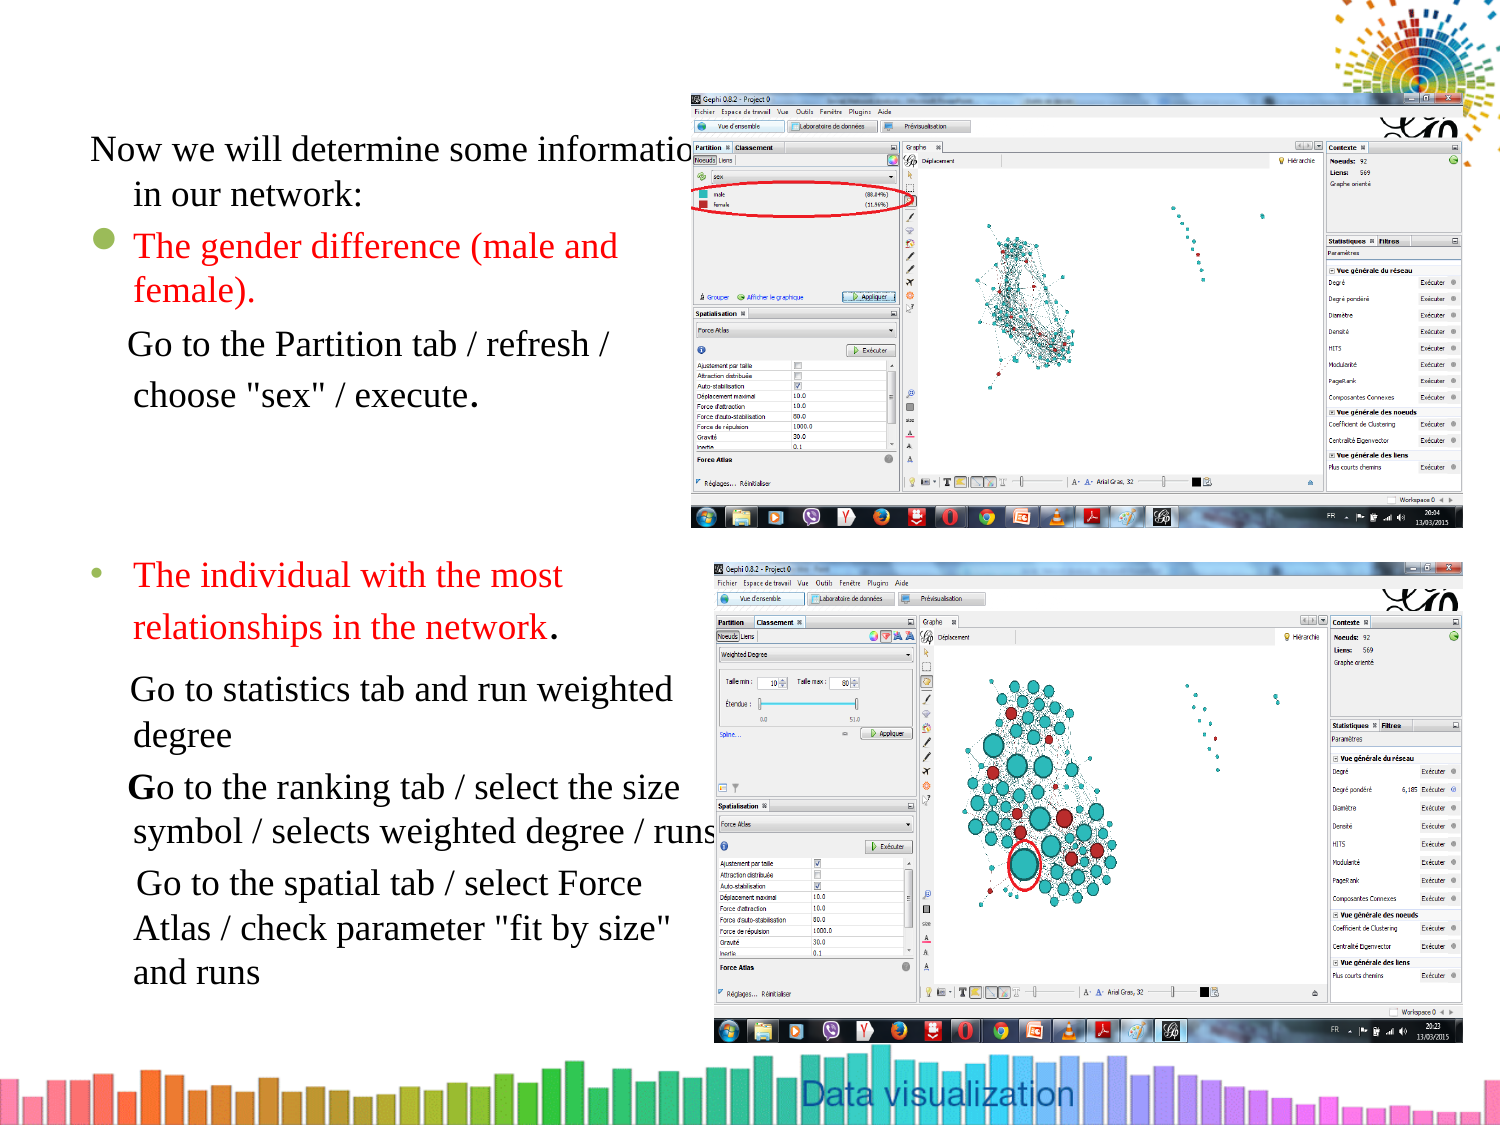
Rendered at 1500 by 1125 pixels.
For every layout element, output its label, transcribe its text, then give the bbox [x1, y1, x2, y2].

list Now we will determine some information in our network: The gender difference (male and female). Go to the Partition tab / refresh / choose "sex" / execute. The individual with the most relationships in the network. Go to statistics tab and run weighted degree Go to the ranking tab / select the size symbol / selects weighted degree / runs Go to the spatial tab / select Force Atlas / check parameter "fit by size" and runs [75, 117, 738, 1044]
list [691, 93, 1463, 528]
picture [0, 0, 1500, 1125]
